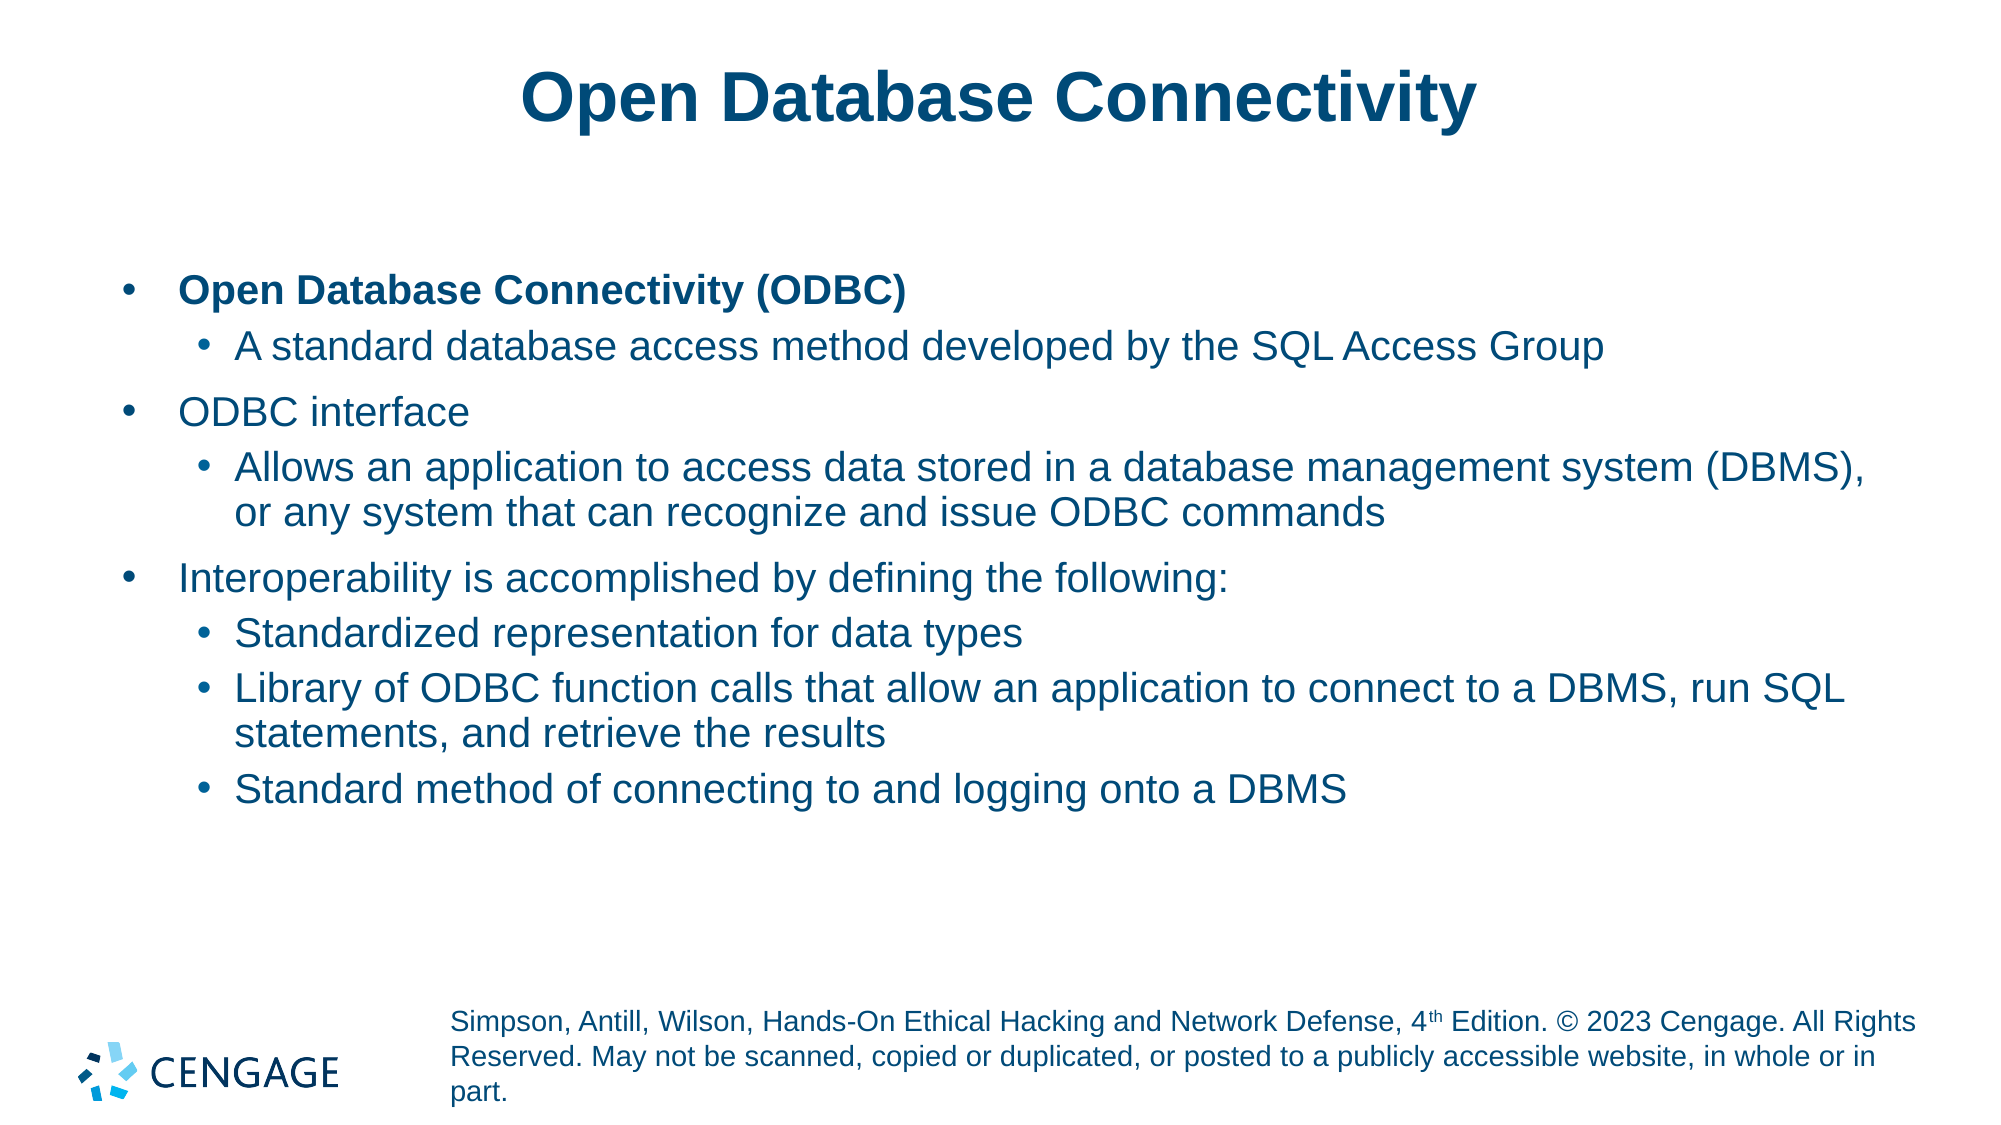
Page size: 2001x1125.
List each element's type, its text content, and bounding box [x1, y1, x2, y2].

list Open Database Connectivity (ODBC) A standard database access method developed by the SQL Access Group ODBC interface Allows an application to access data stored in a database management system (DBMS), or any system that can recognize and issue ODBC commands Interoperability is accomplished by defining the following: Standardized representation for data types Library of ODBC function calls that allow an application to connect to a DBMS, run SQL statements, and retrieve the results Standard method of connecting to and logging onto a DBMS [121, 268, 1880, 990]
picture [78, 1042, 338, 1101]
title Open Database Connectivity [137, 59, 1863, 171]
